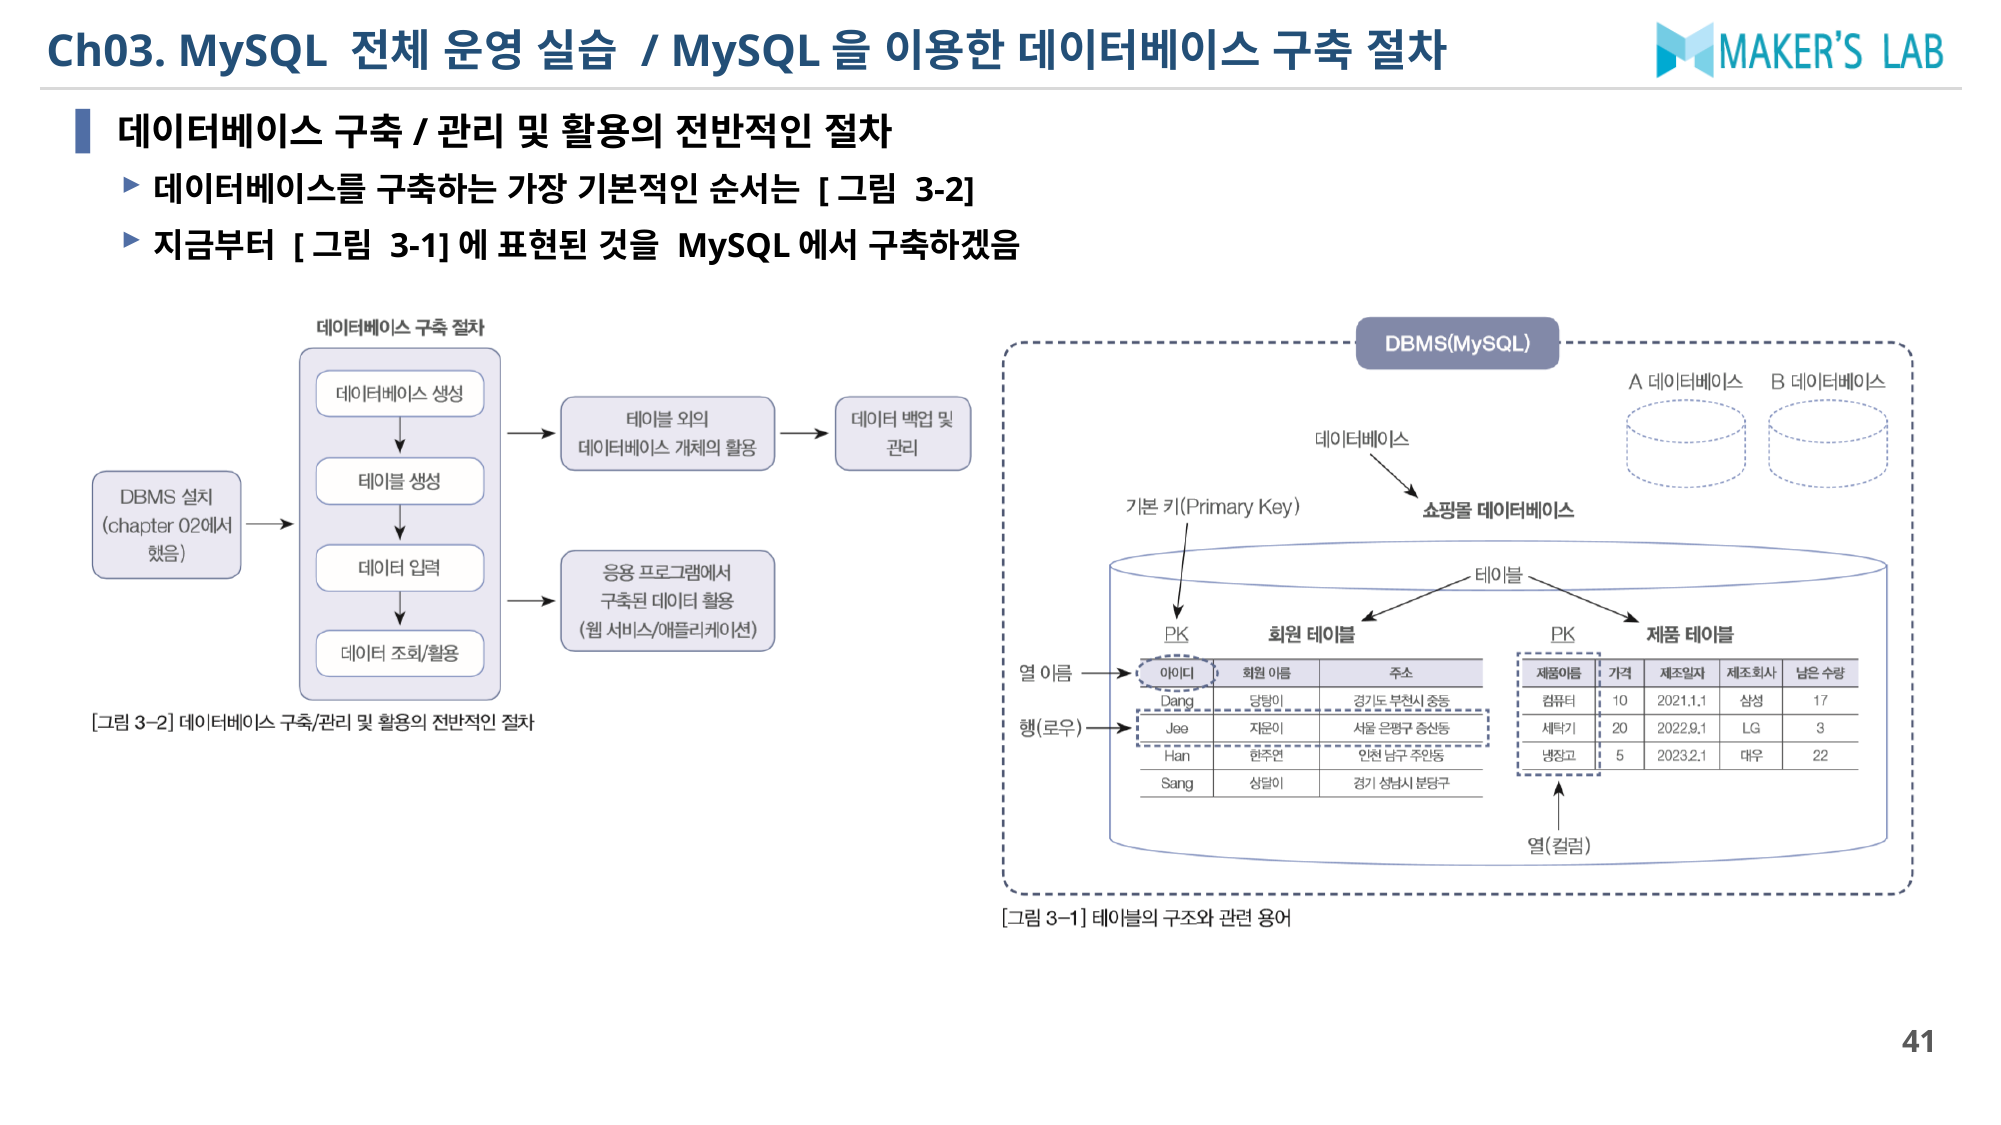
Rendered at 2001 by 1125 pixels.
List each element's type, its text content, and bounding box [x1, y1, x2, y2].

picture [997, 314, 1917, 931]
picture [83, 314, 977, 734]
list 데이터베이스 구축/관리 및 활용의 전반적인 절차 데이터베이스를 구축하는 가장 기본적인 순서는 [그림 3-2] 지금부터 [그림 3-1]에 표현된 것을 MySQL에서 구축하겠음 [46, 100, 1969, 404]
picture [1648, 11, 1952, 84]
slide_number 41 [1802, 1012, 1953, 1073]
title Ch03. MySQL 전체 운영 실습 / MySQL을 이용한 데이터베이스 구축 절차 [31, 14, 1914, 84]
